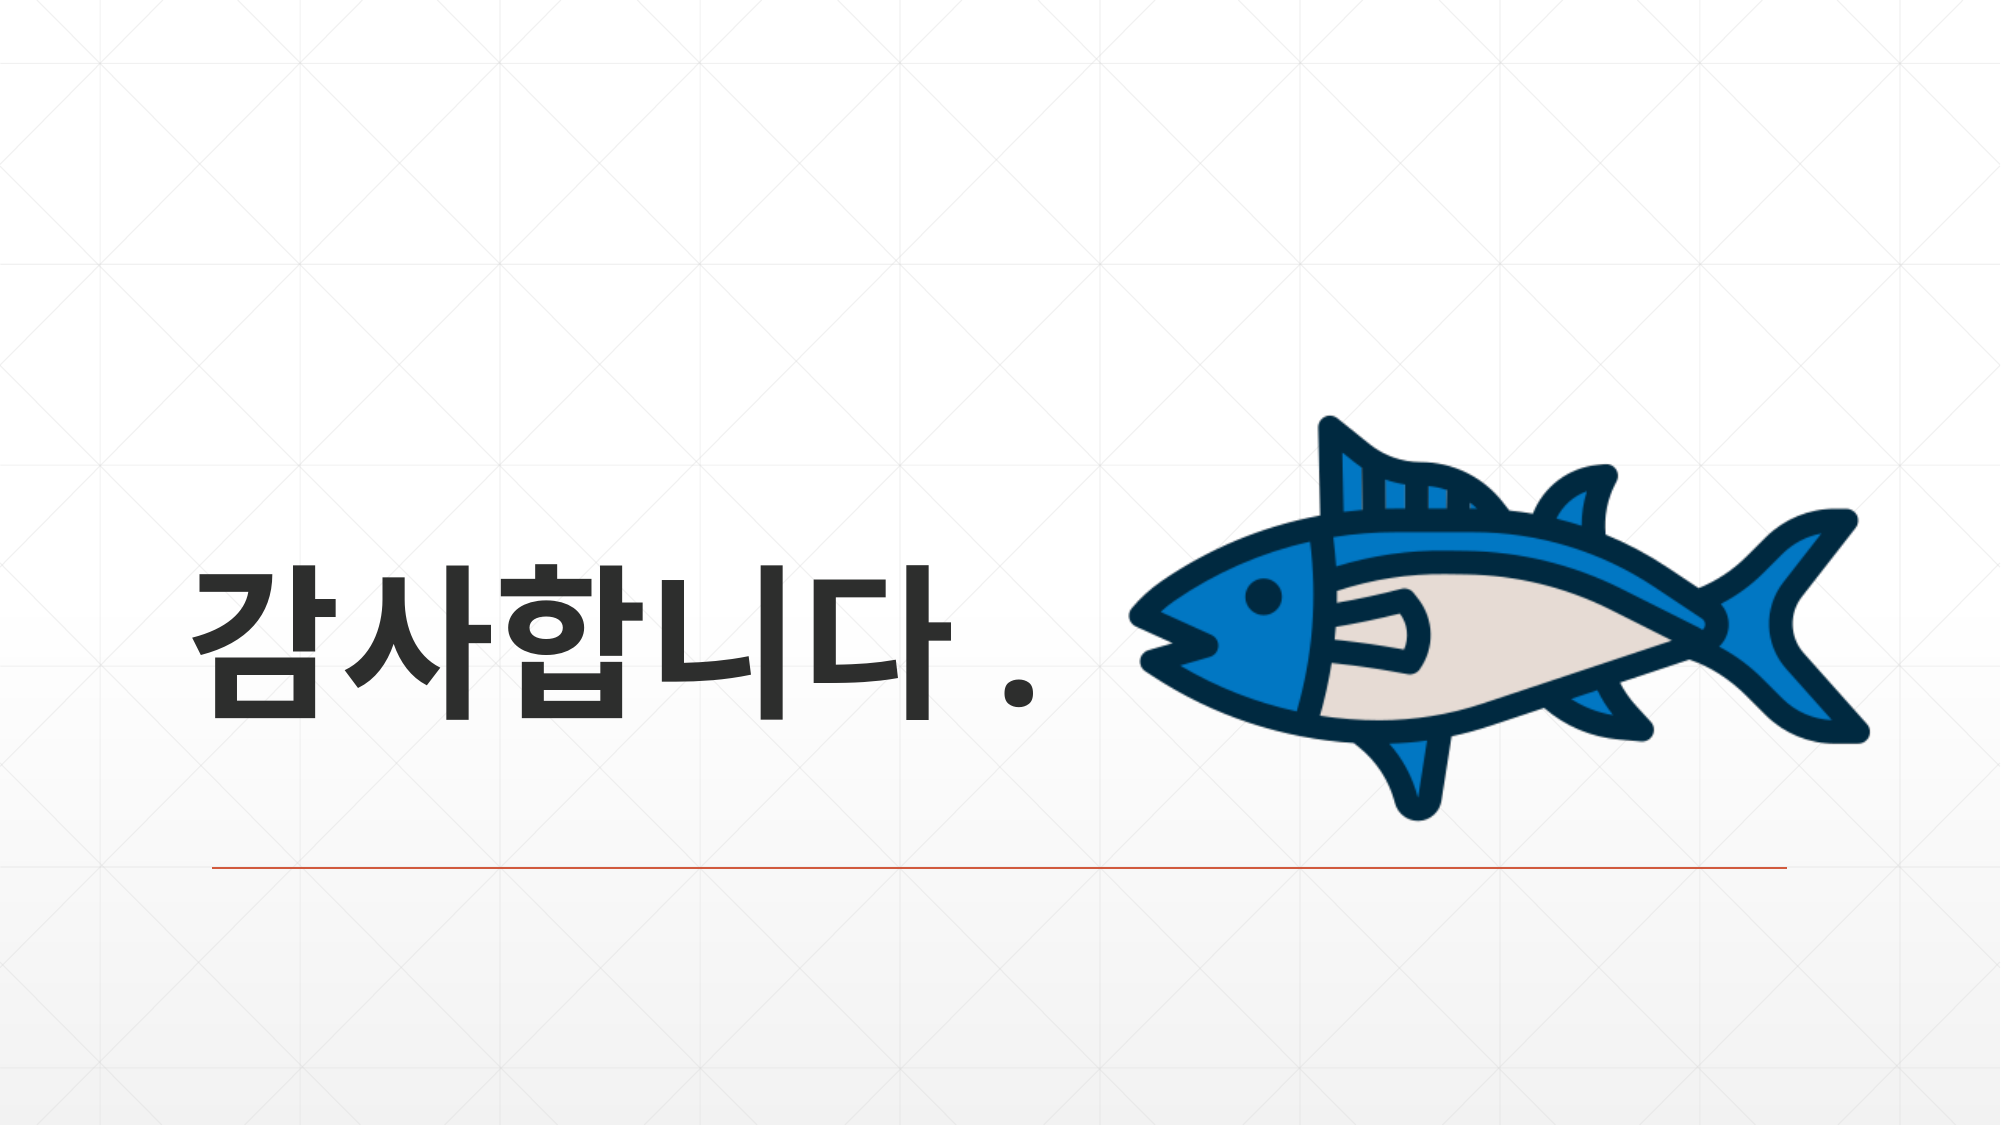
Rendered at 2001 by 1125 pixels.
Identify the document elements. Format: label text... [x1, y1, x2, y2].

picture [1102, 227, 1903, 1028]
title 감사합니다. [172, 191, 1749, 747]
